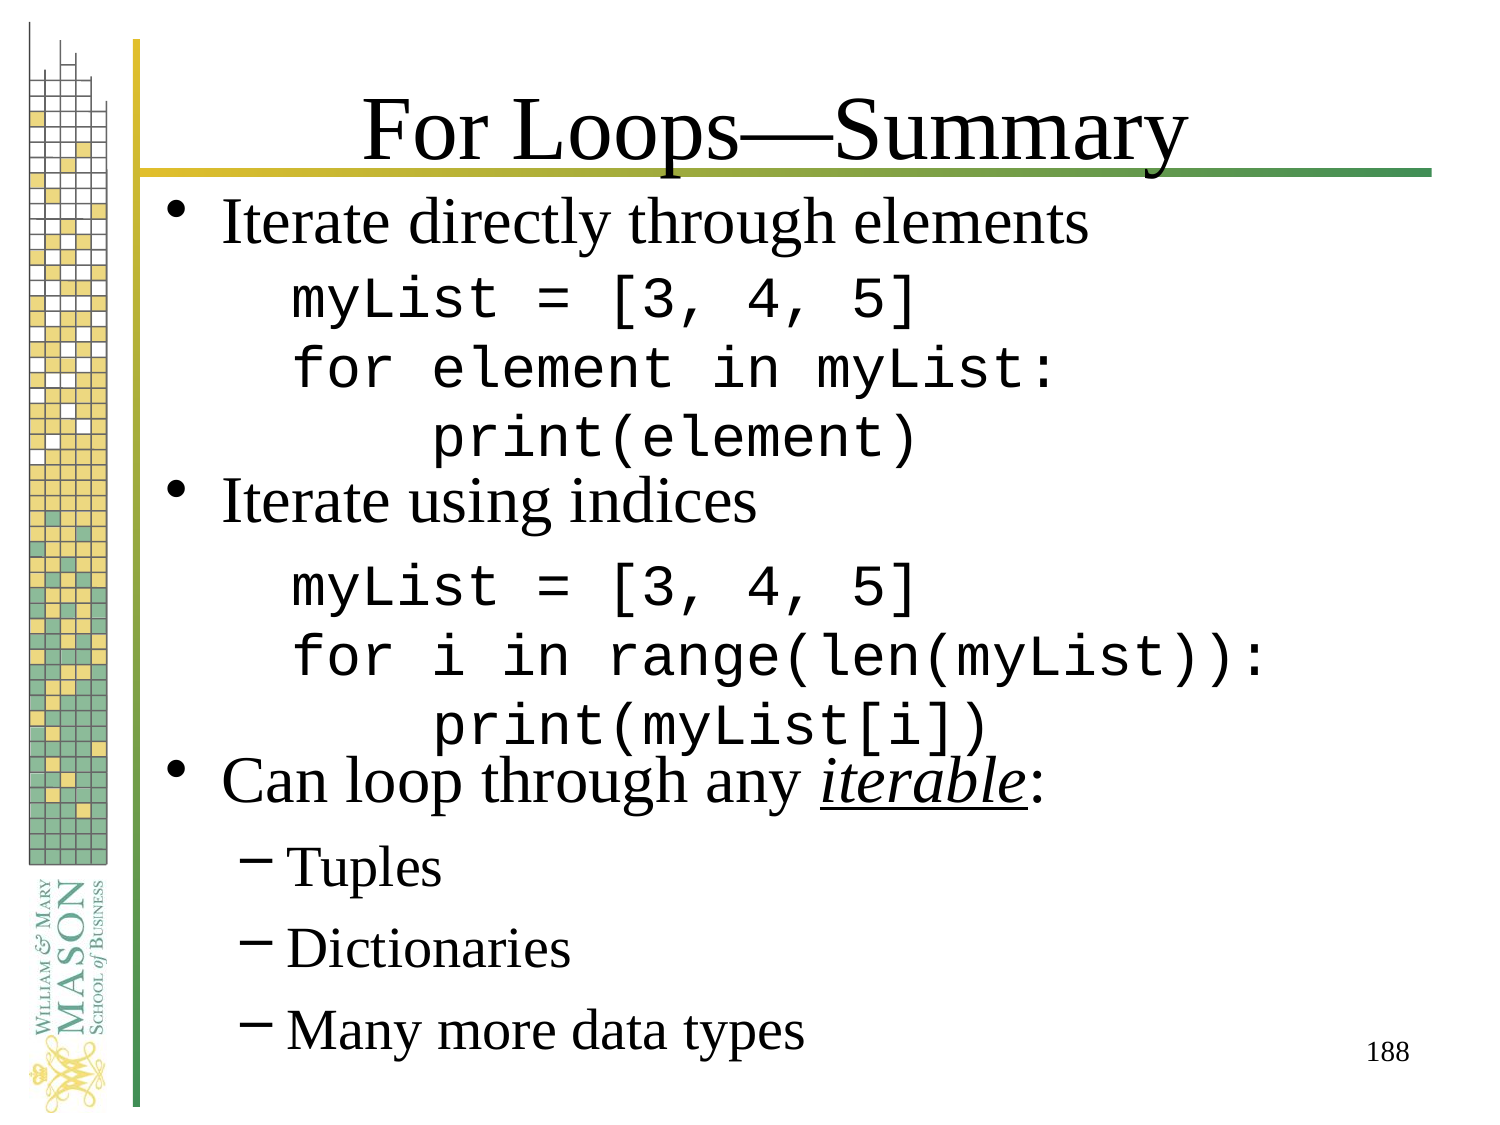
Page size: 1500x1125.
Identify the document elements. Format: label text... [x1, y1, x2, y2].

text_box myList = [3, 4, 5] for i in range(len(myList)): print(myList[i]) [277, 539, 1287, 764]
slide_number 188 [1048, 1024, 1426, 1103]
list Iterate directly through elements Iterate using indices Can loop through any iterable: Tuples Dictionaries Many more data types [150, 168, 1425, 937]
title For Loops—Summary [150, 45, 1425, 168]
text_box myList = [3, 4, 5] for element in myList: print(element) [276, 251, 1077, 476]
table_cell Greater than [29, 879, 107, 1113]
